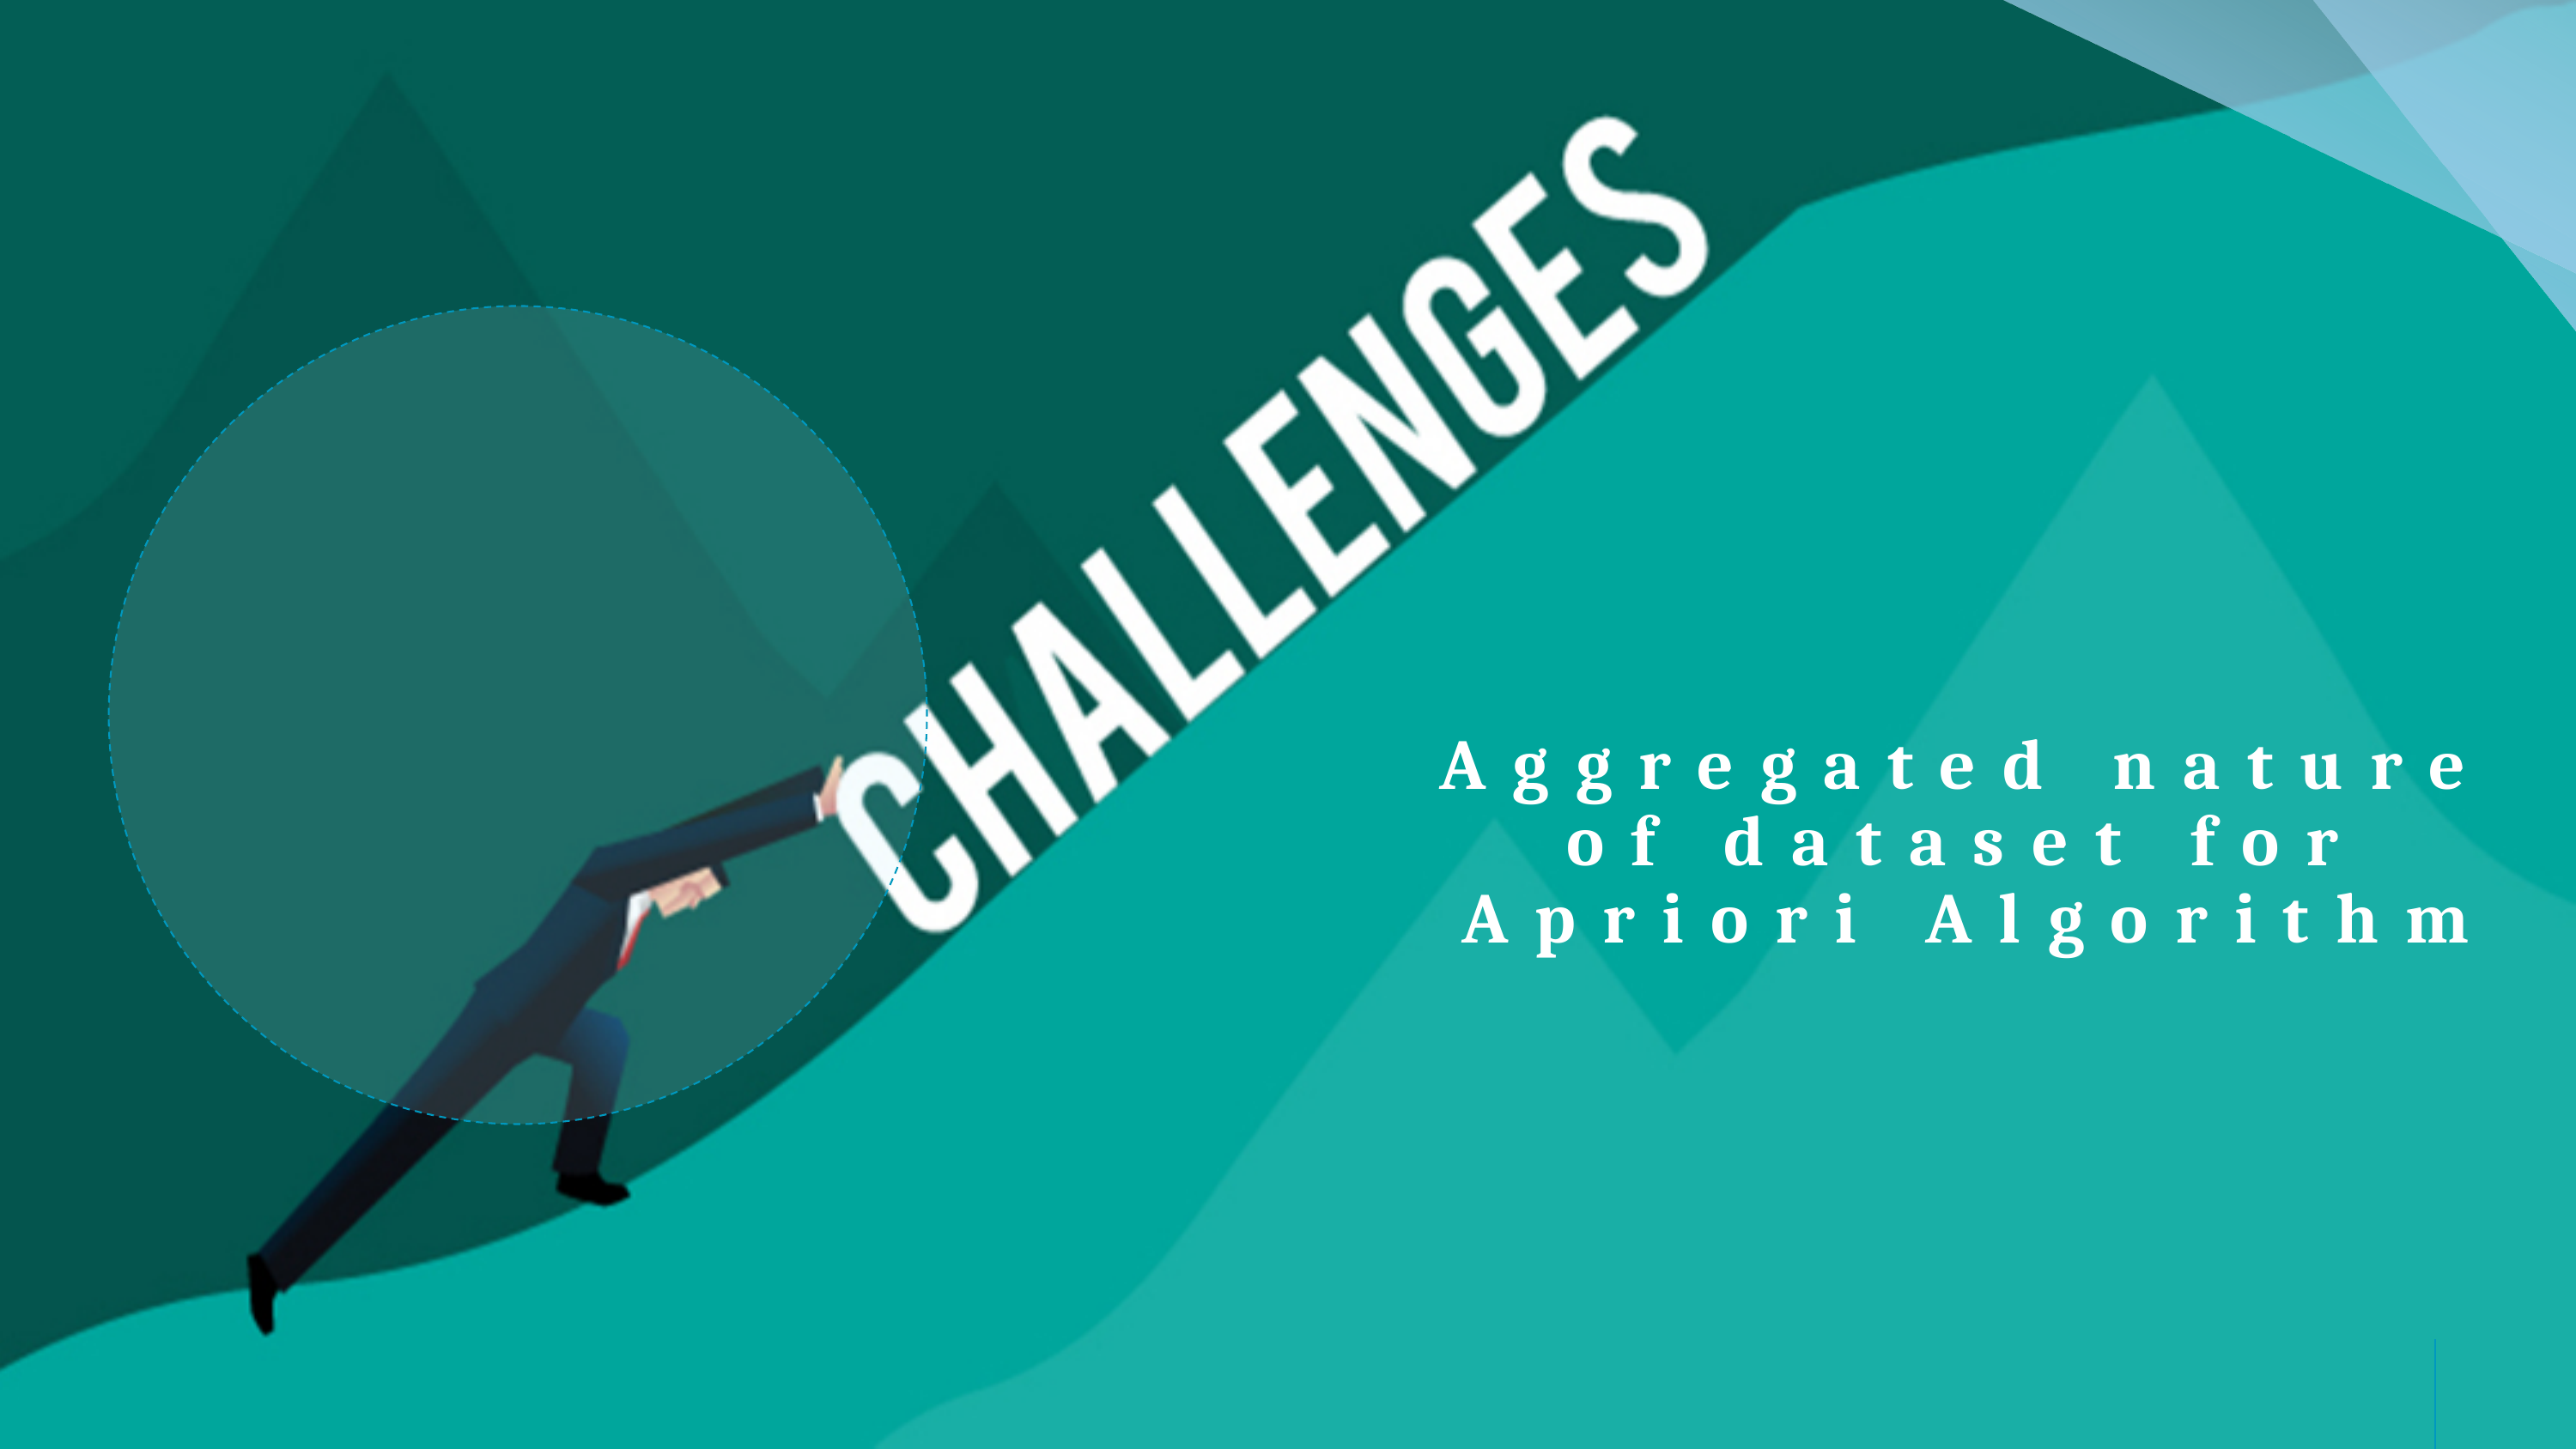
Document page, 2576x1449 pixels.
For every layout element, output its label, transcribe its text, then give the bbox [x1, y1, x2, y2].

title Aggregated nature of dataset for Apriori Algorithm [1395, 692, 2537, 966]
picture [0, 0, 2576, 1449]
